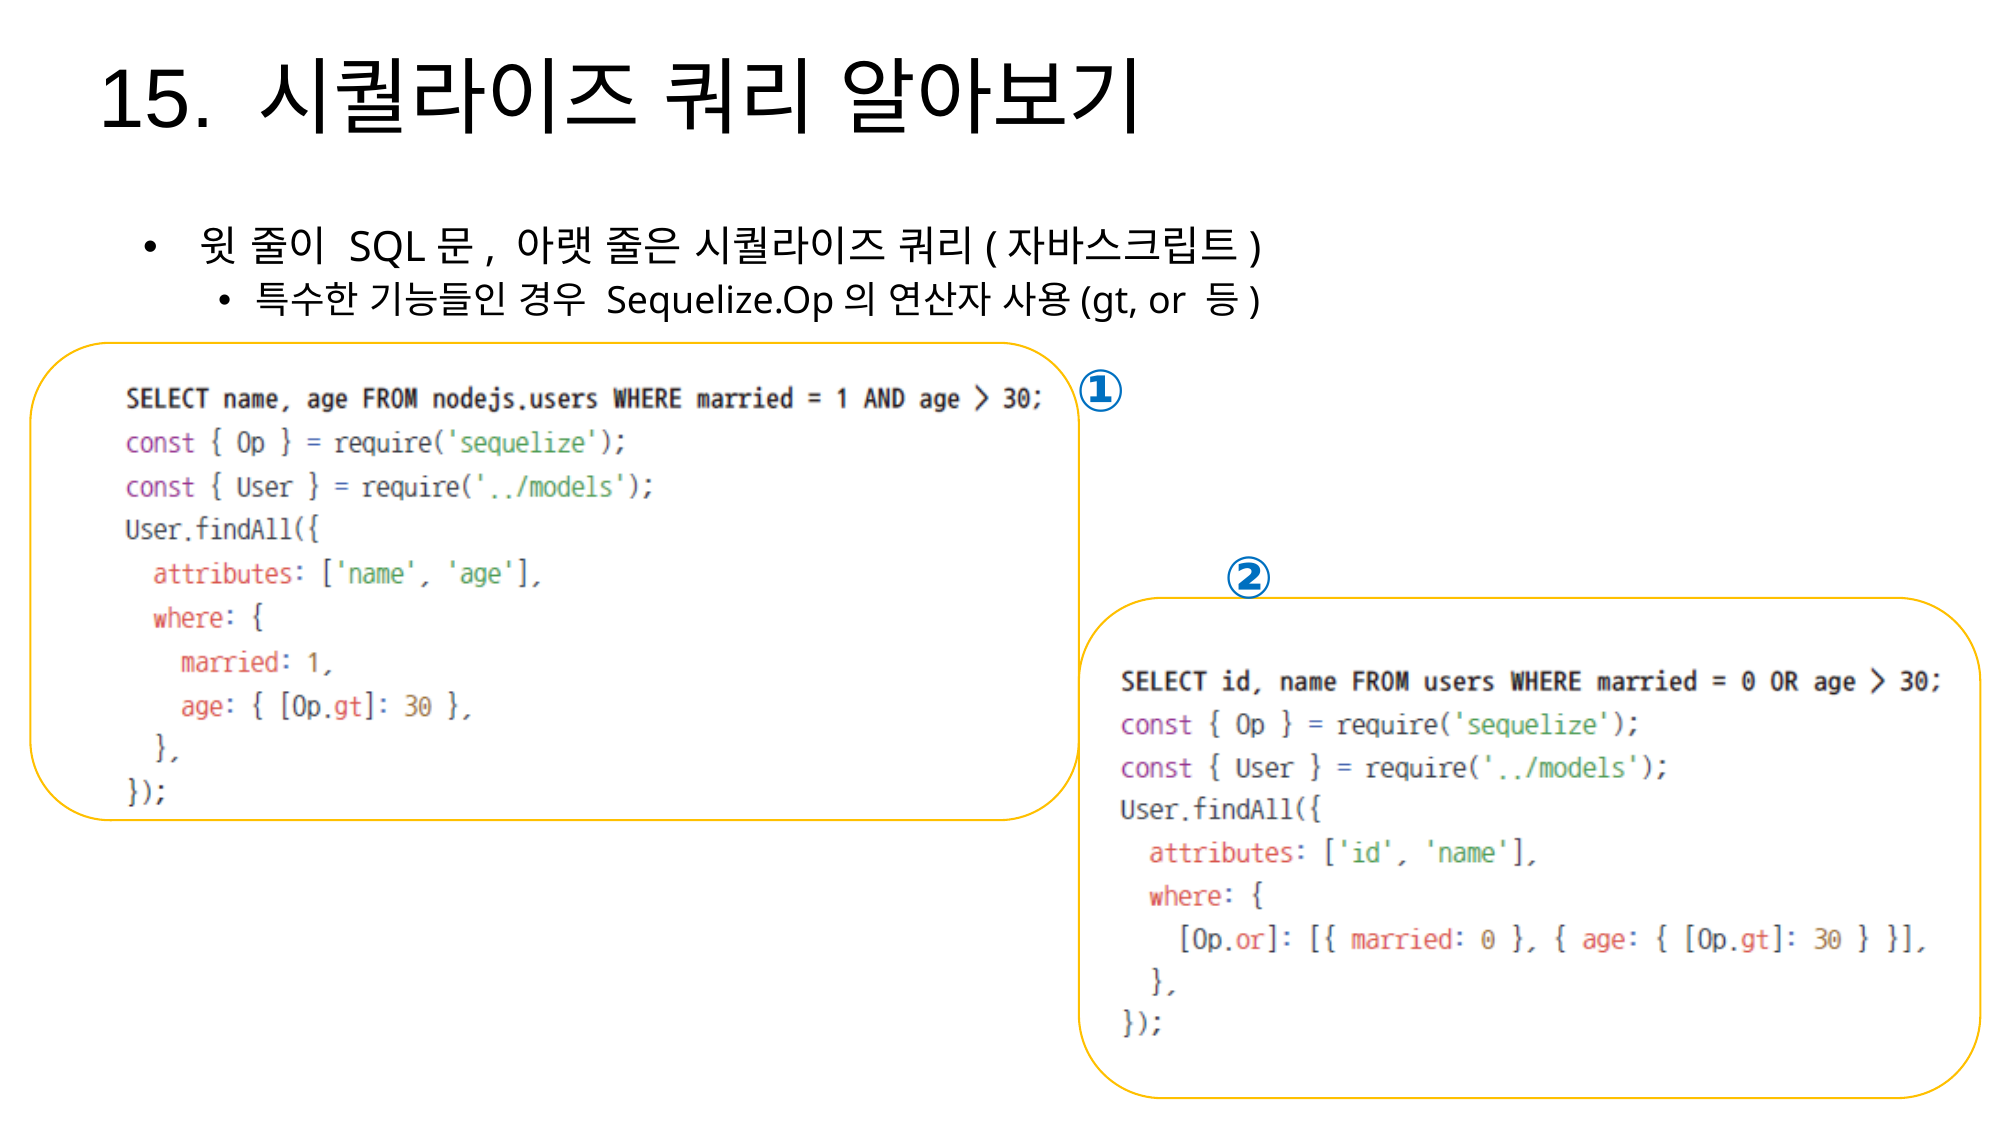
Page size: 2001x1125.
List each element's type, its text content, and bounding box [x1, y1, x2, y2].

text_box [29, 341, 1080, 822]
picture [105, 375, 1056, 821]
text_box ① [1061, 345, 1141, 431]
text_box ② [1209, 532, 1289, 618]
text_box 윗 줄이 SQL문, 아랫 줄은 시퀄라이즈 쿼리(자바스크립트) 특수한 기능들인 경우 Sequelize.Op의 연산자 사용(gt, or 등) [128, 218, 1720, 533]
text_box 15. 시퀄라이즈 쿼리 알아보기 [83, 47, 1809, 266]
picture [1101, 648, 1964, 1048]
text_box [1077, 596, 1982, 1100]
